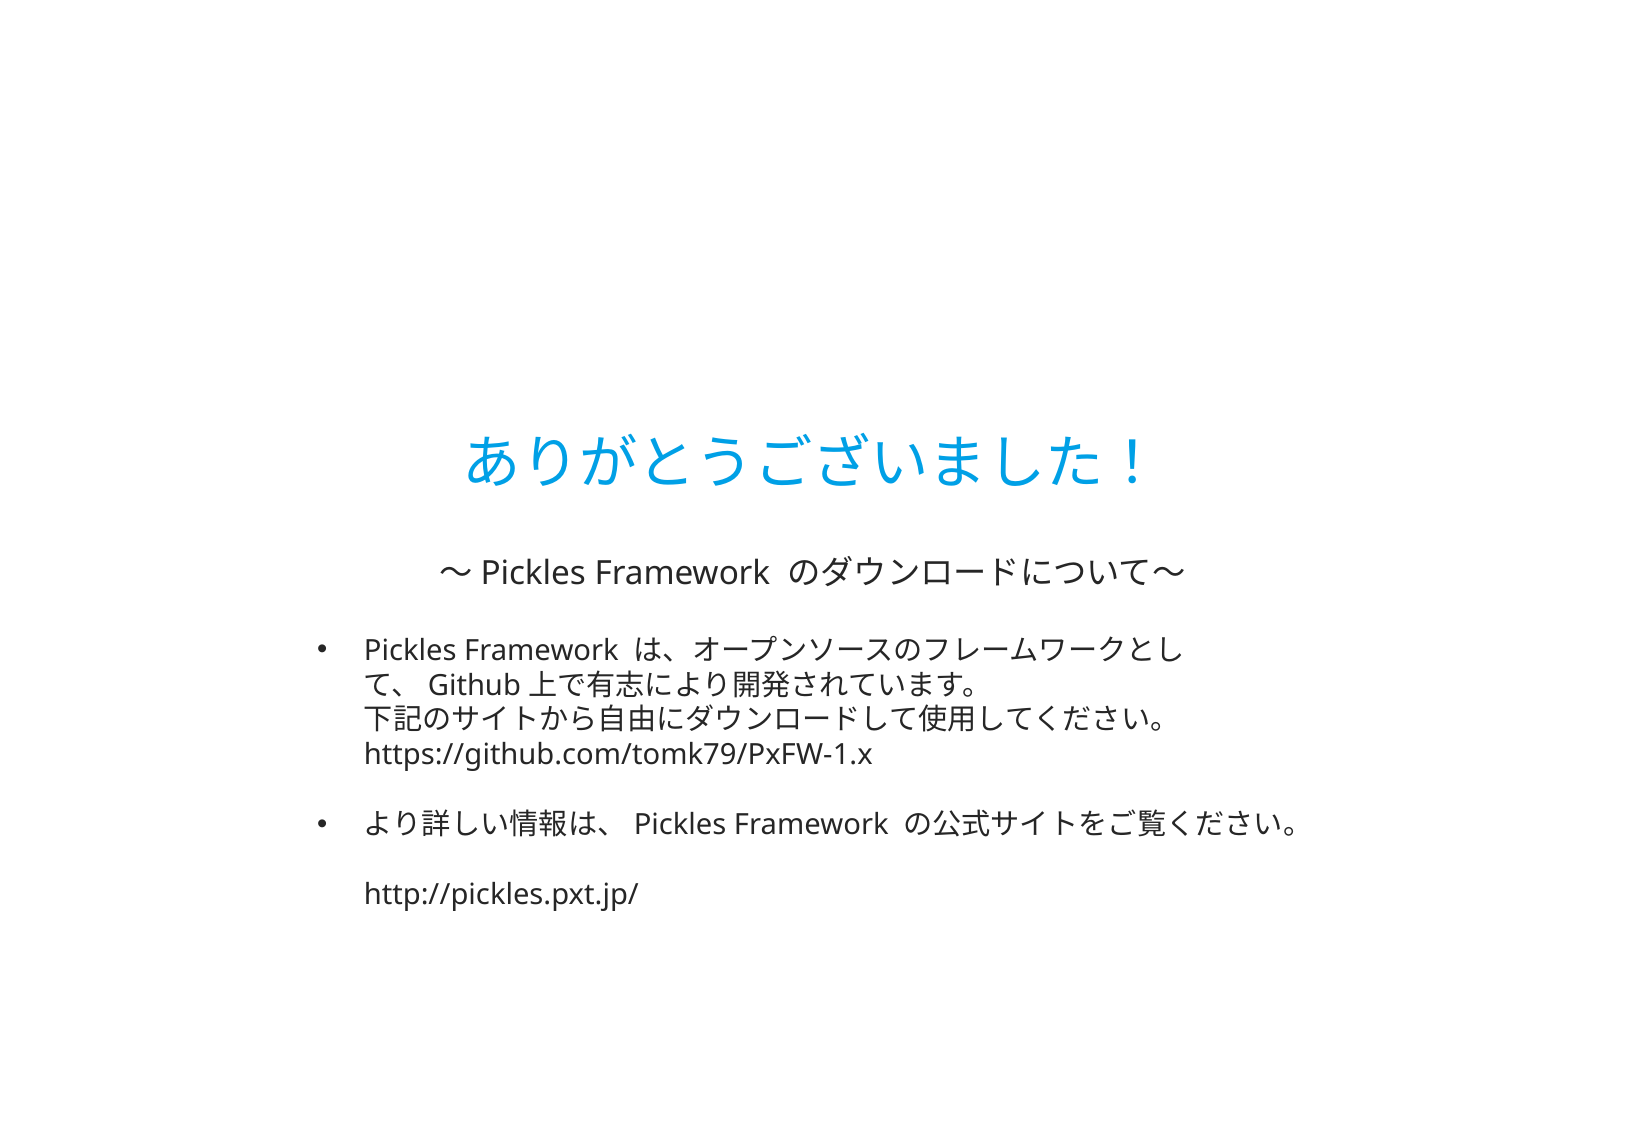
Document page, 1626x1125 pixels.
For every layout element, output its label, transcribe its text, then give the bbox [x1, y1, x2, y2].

text_box ありがとうございました！ [448, 417, 1177, 503]
text_box ～Pickles Framework のダウンロードについて～ Pickles Framework は、オープンソースのフレームワークとして、Github上で有志により開発されています。 下記のサイトから自由にダウンロードして使用してください。 https://github.com/tomk79/PxFW-1.x より詳しい情報は、Pickles Framework の公式サイトをご覧ください。 http://pickles.pxt.jp/ [302, 543, 1323, 918]
